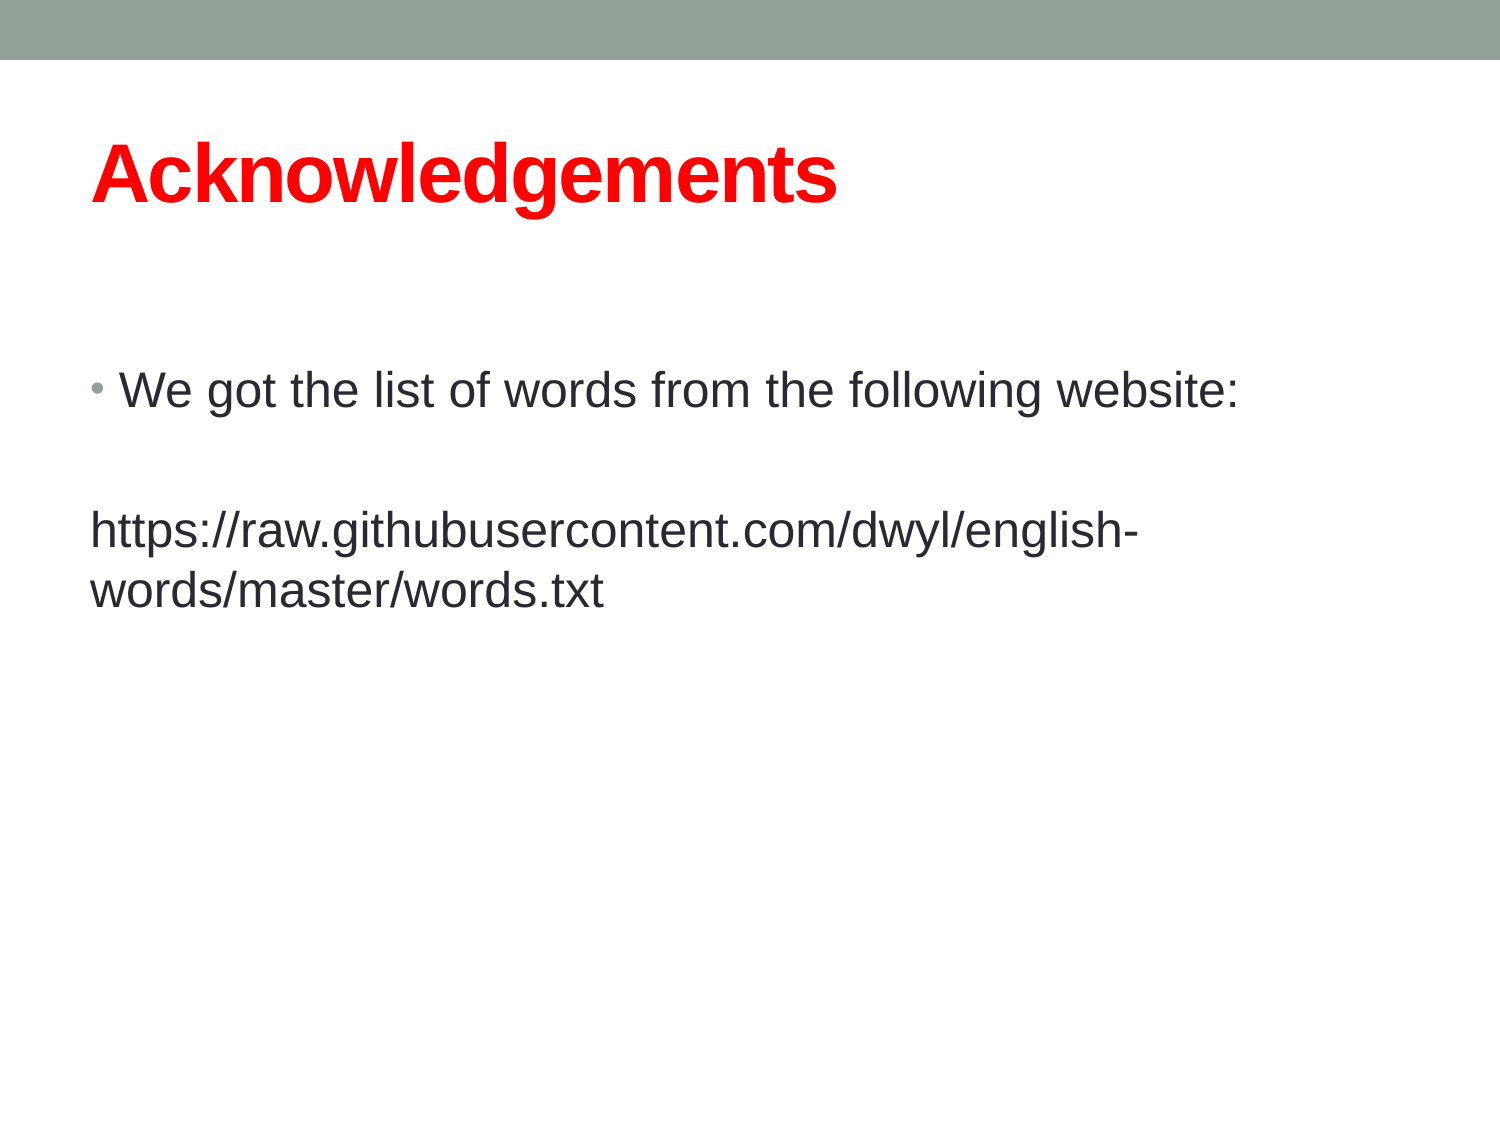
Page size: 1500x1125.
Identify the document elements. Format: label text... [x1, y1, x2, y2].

list We got the list of words from the following website: https://raw.githubusercontent.com/dwyl/english-words/master/words.txt [75, 350, 1338, 625]
title Acknowledgements [75, 87, 1425, 250]
